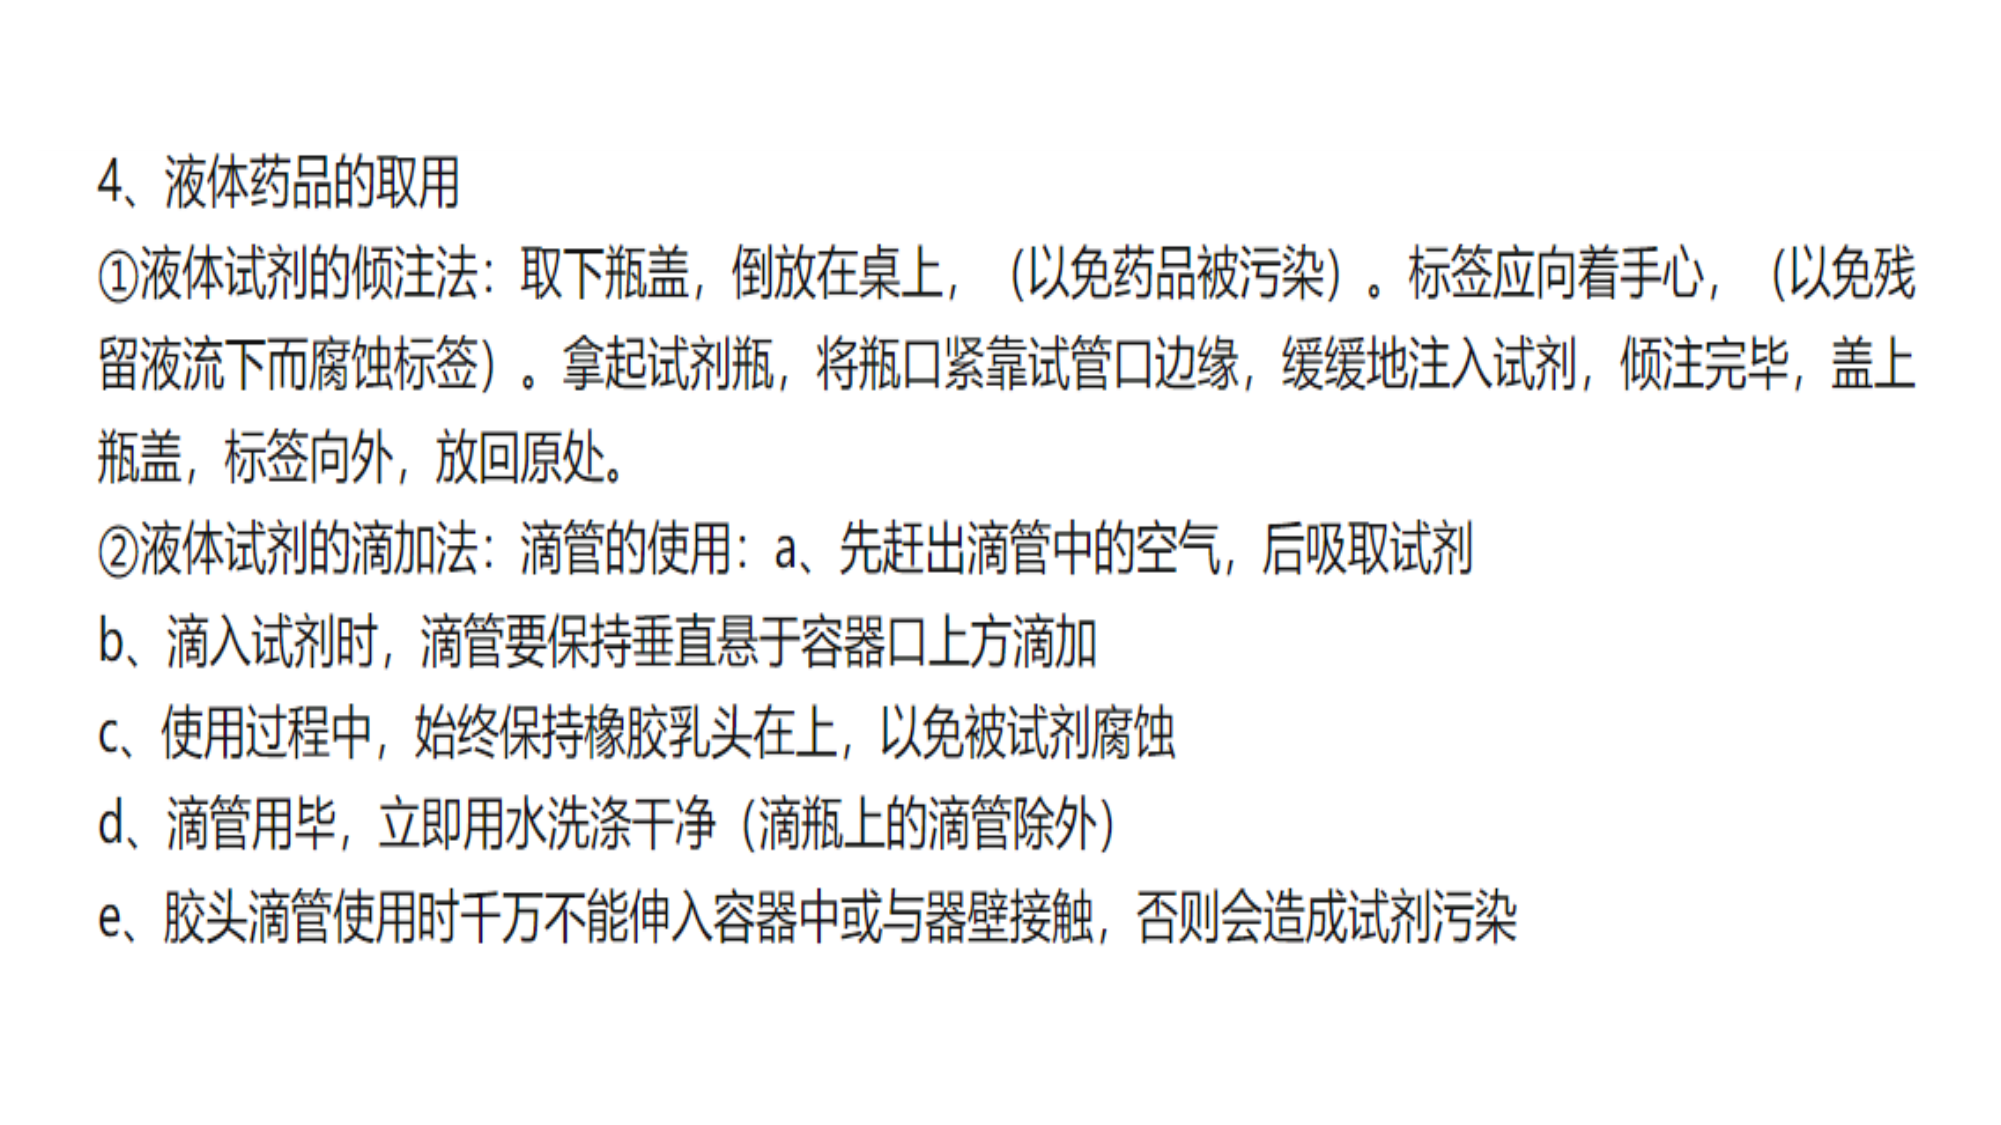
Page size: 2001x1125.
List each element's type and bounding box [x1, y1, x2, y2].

picture [37, 149, 1940, 975]
